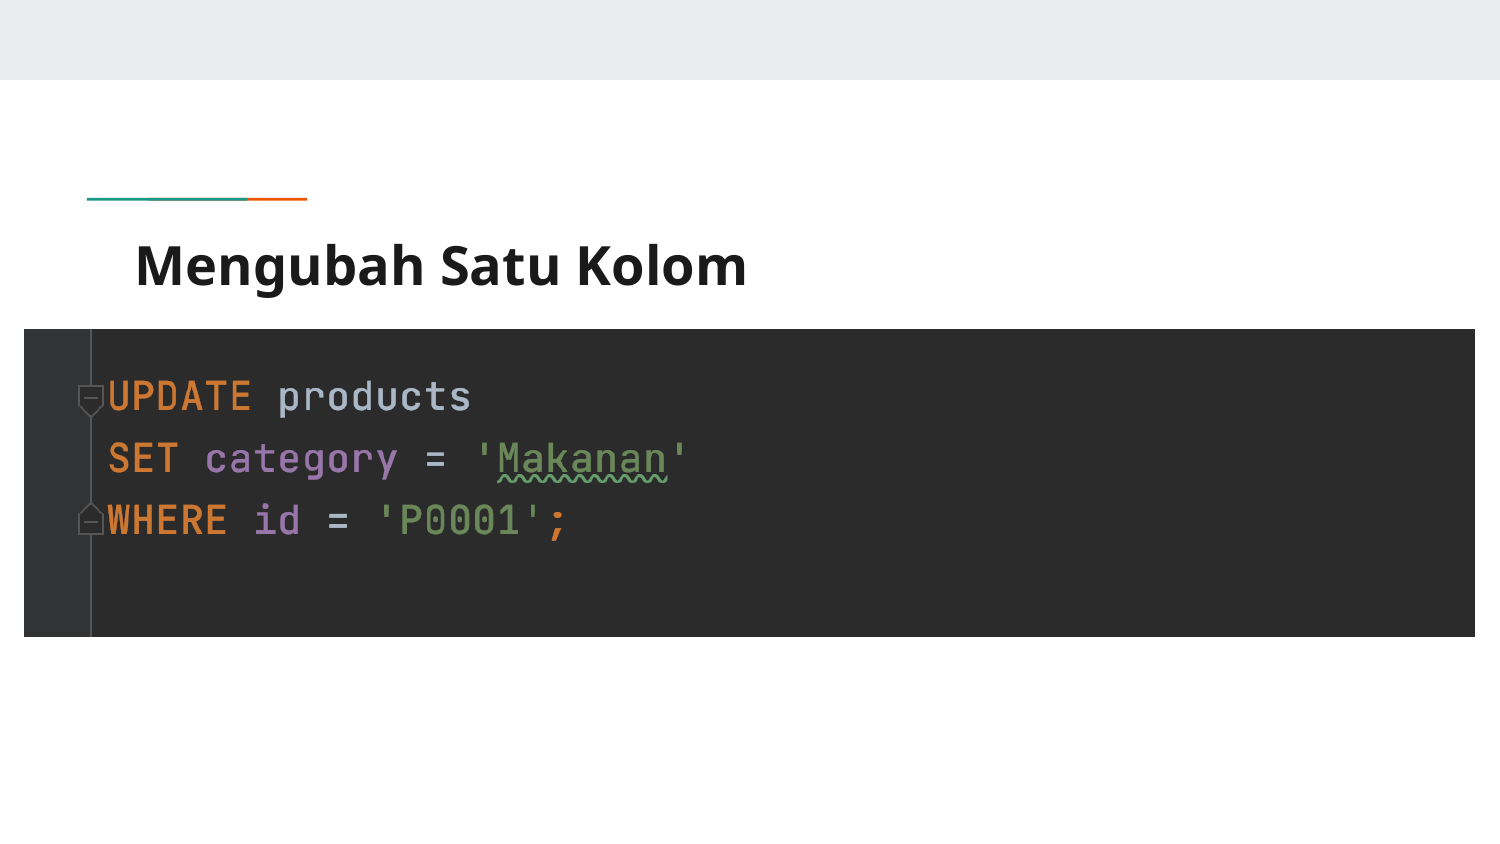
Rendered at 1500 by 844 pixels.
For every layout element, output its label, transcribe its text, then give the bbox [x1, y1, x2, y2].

title Mengubah Satu Kolom [119, 216, 1381, 305]
picture [24, 328, 1476, 637]
